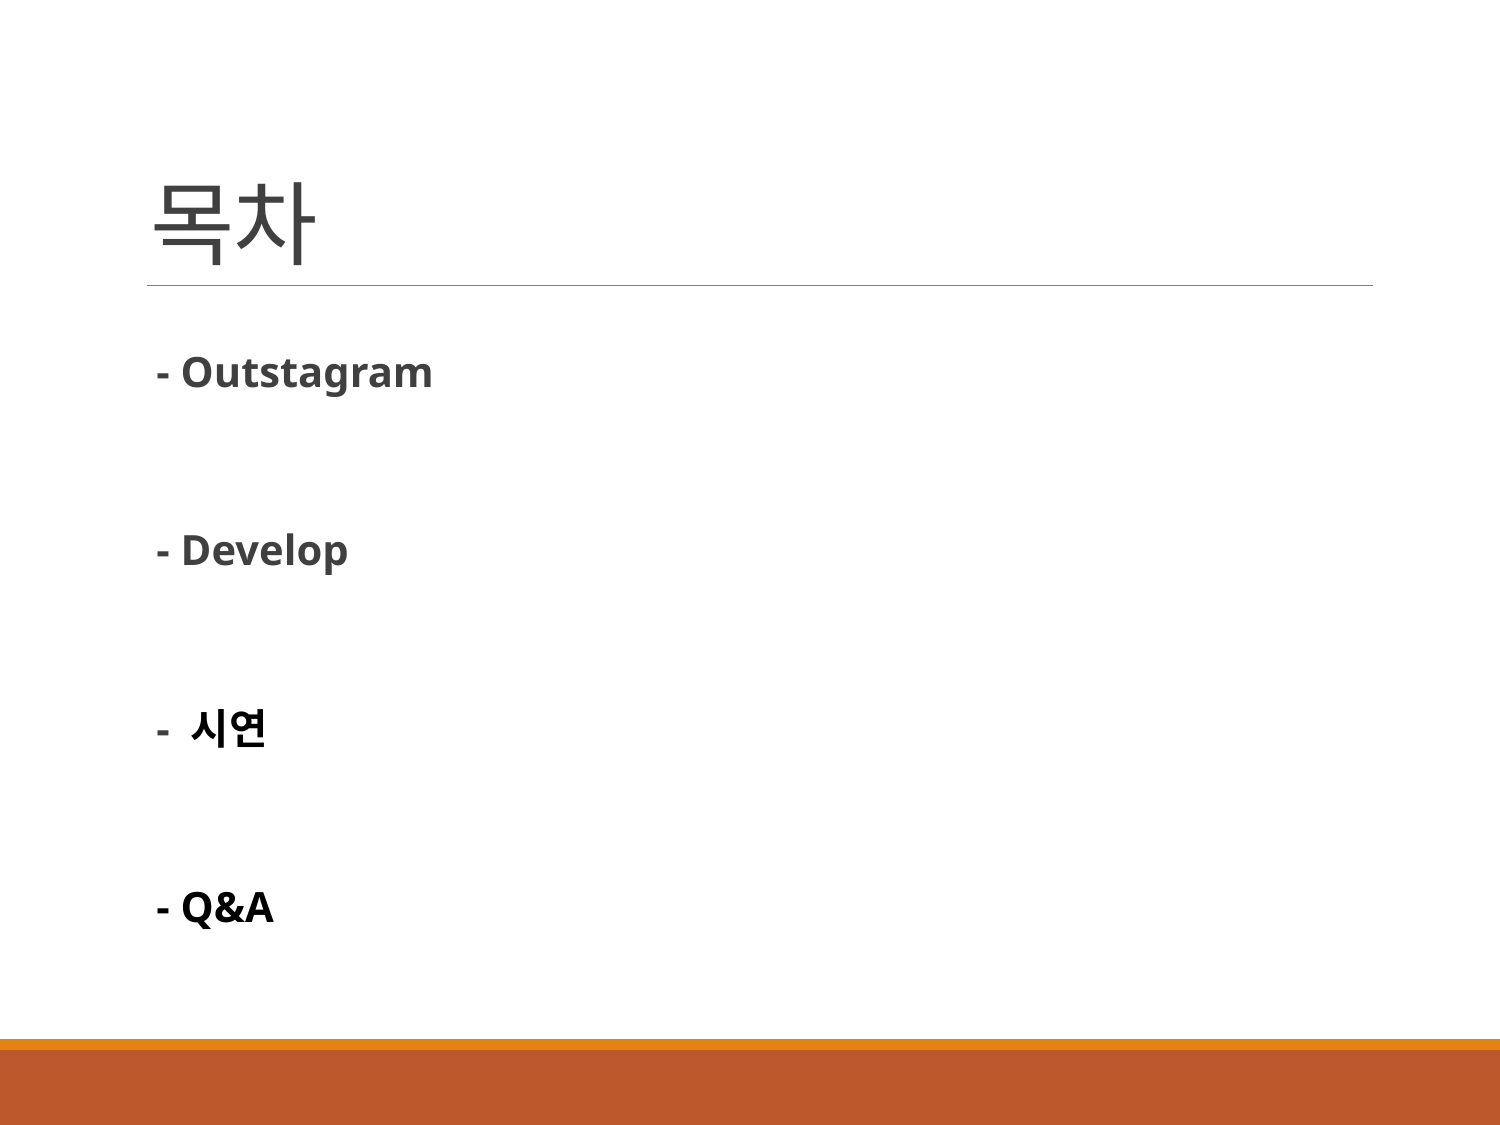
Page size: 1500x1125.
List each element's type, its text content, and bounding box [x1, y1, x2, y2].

list - Outstagram - Develop - 시연 - Q&A [135, 302, 1373, 963]
title 목차 [135, 47, 1373, 285]
